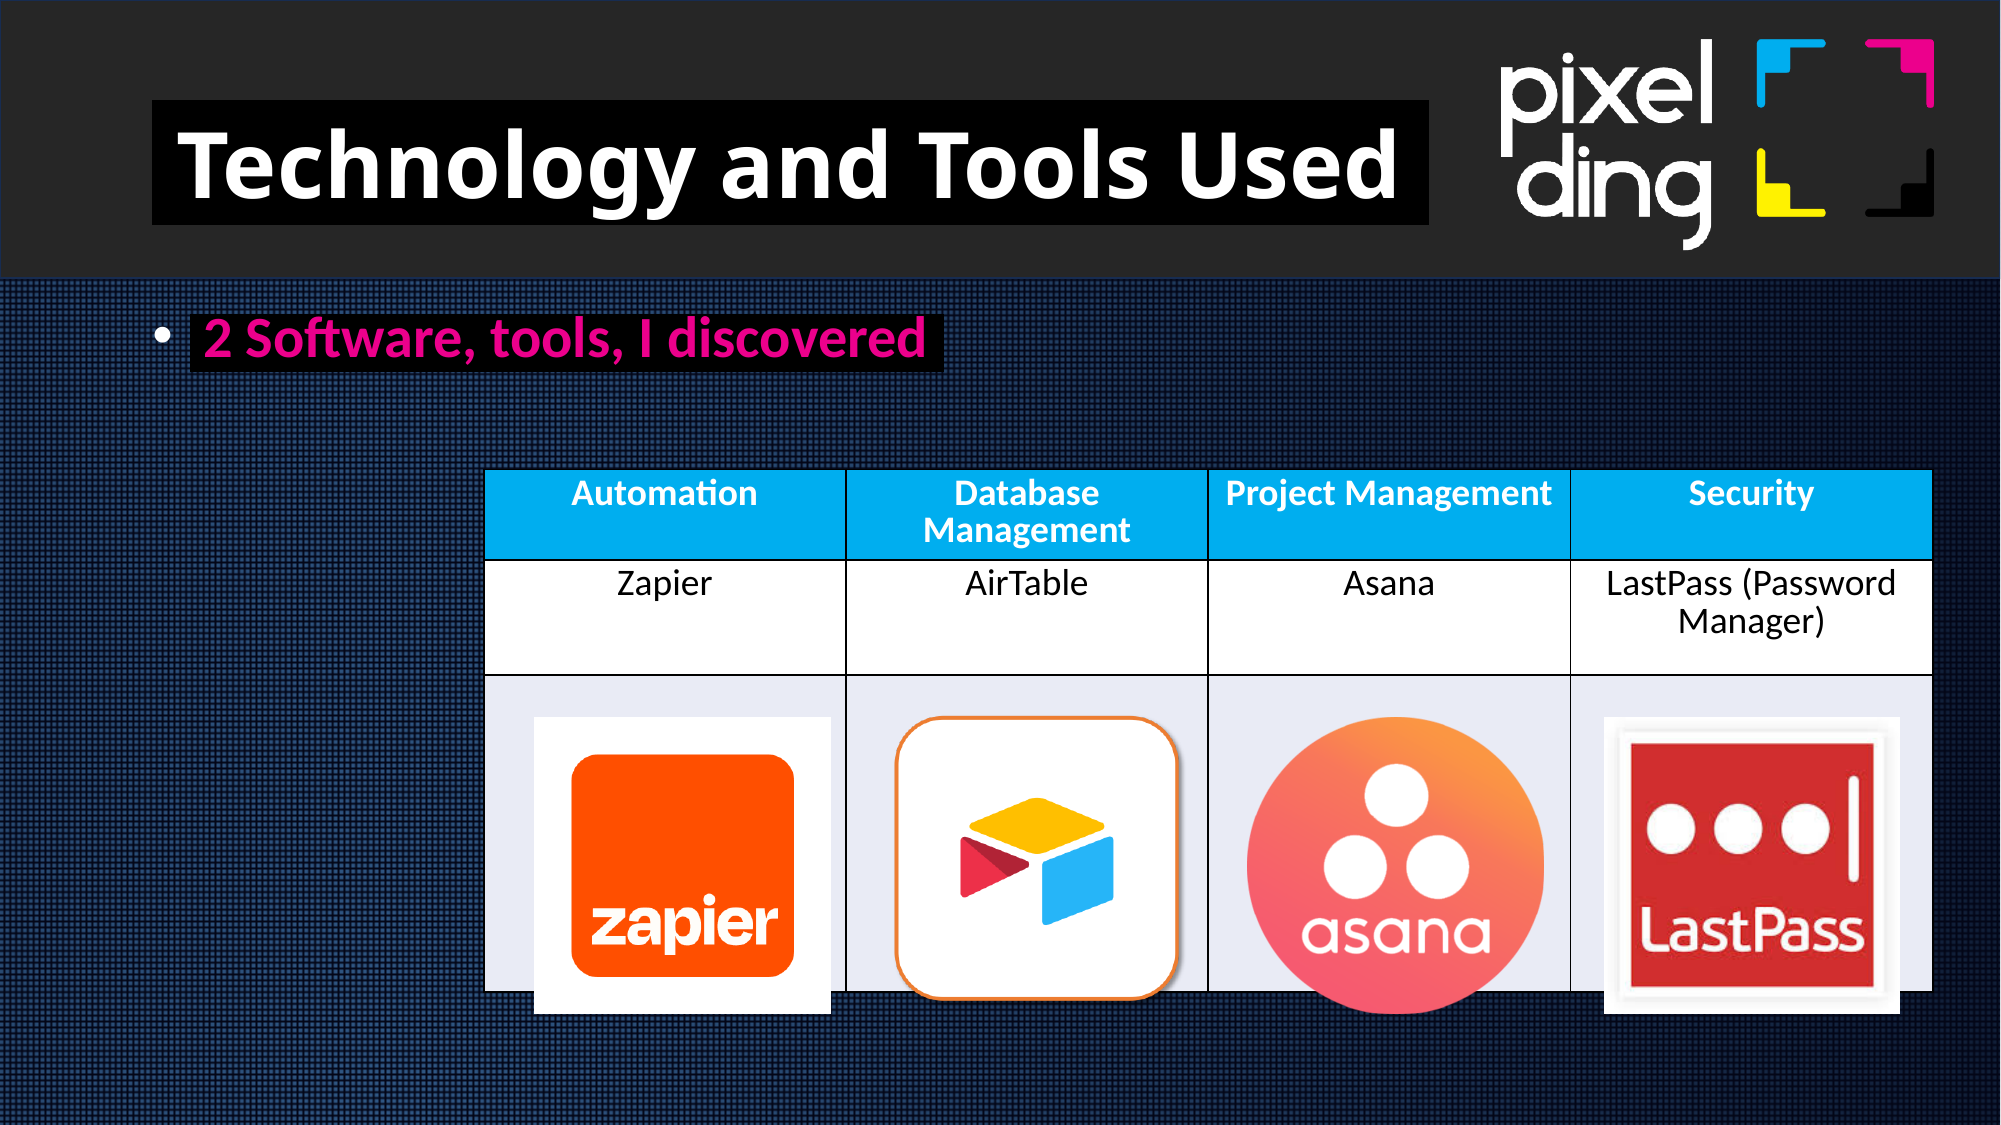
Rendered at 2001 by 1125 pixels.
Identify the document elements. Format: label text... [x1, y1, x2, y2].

list 2 Software, tools, I discovered. [137, 299, 1863, 1014]
table_header Security [1571, 470, 1932, 559]
table_cell Zapier [485, 561, 845, 674]
table_header Database Management [847, 470, 1207, 559]
table_cell Asana [1209, 561, 1570, 674]
table_header Automation [485, 470, 845, 559]
table_cell AirTable [847, 561, 1207, 674]
table_cell [485, 676, 845, 991]
table_cell [1571, 676, 1932, 991]
table_cell [1209, 676, 1570, 991]
title Technology and Tools Used. [137, 59, 1863, 278]
picture [0, 279, 2001, 1125]
table_cell [847, 676, 1207, 991]
picture [1501, 38, 1759, 59]
table_cell LastPass (Password Manager) [1571, 561, 1932, 674]
picture [1791, 38, 1934, 251]
table_header Project Management [1209, 470, 1570, 559]
